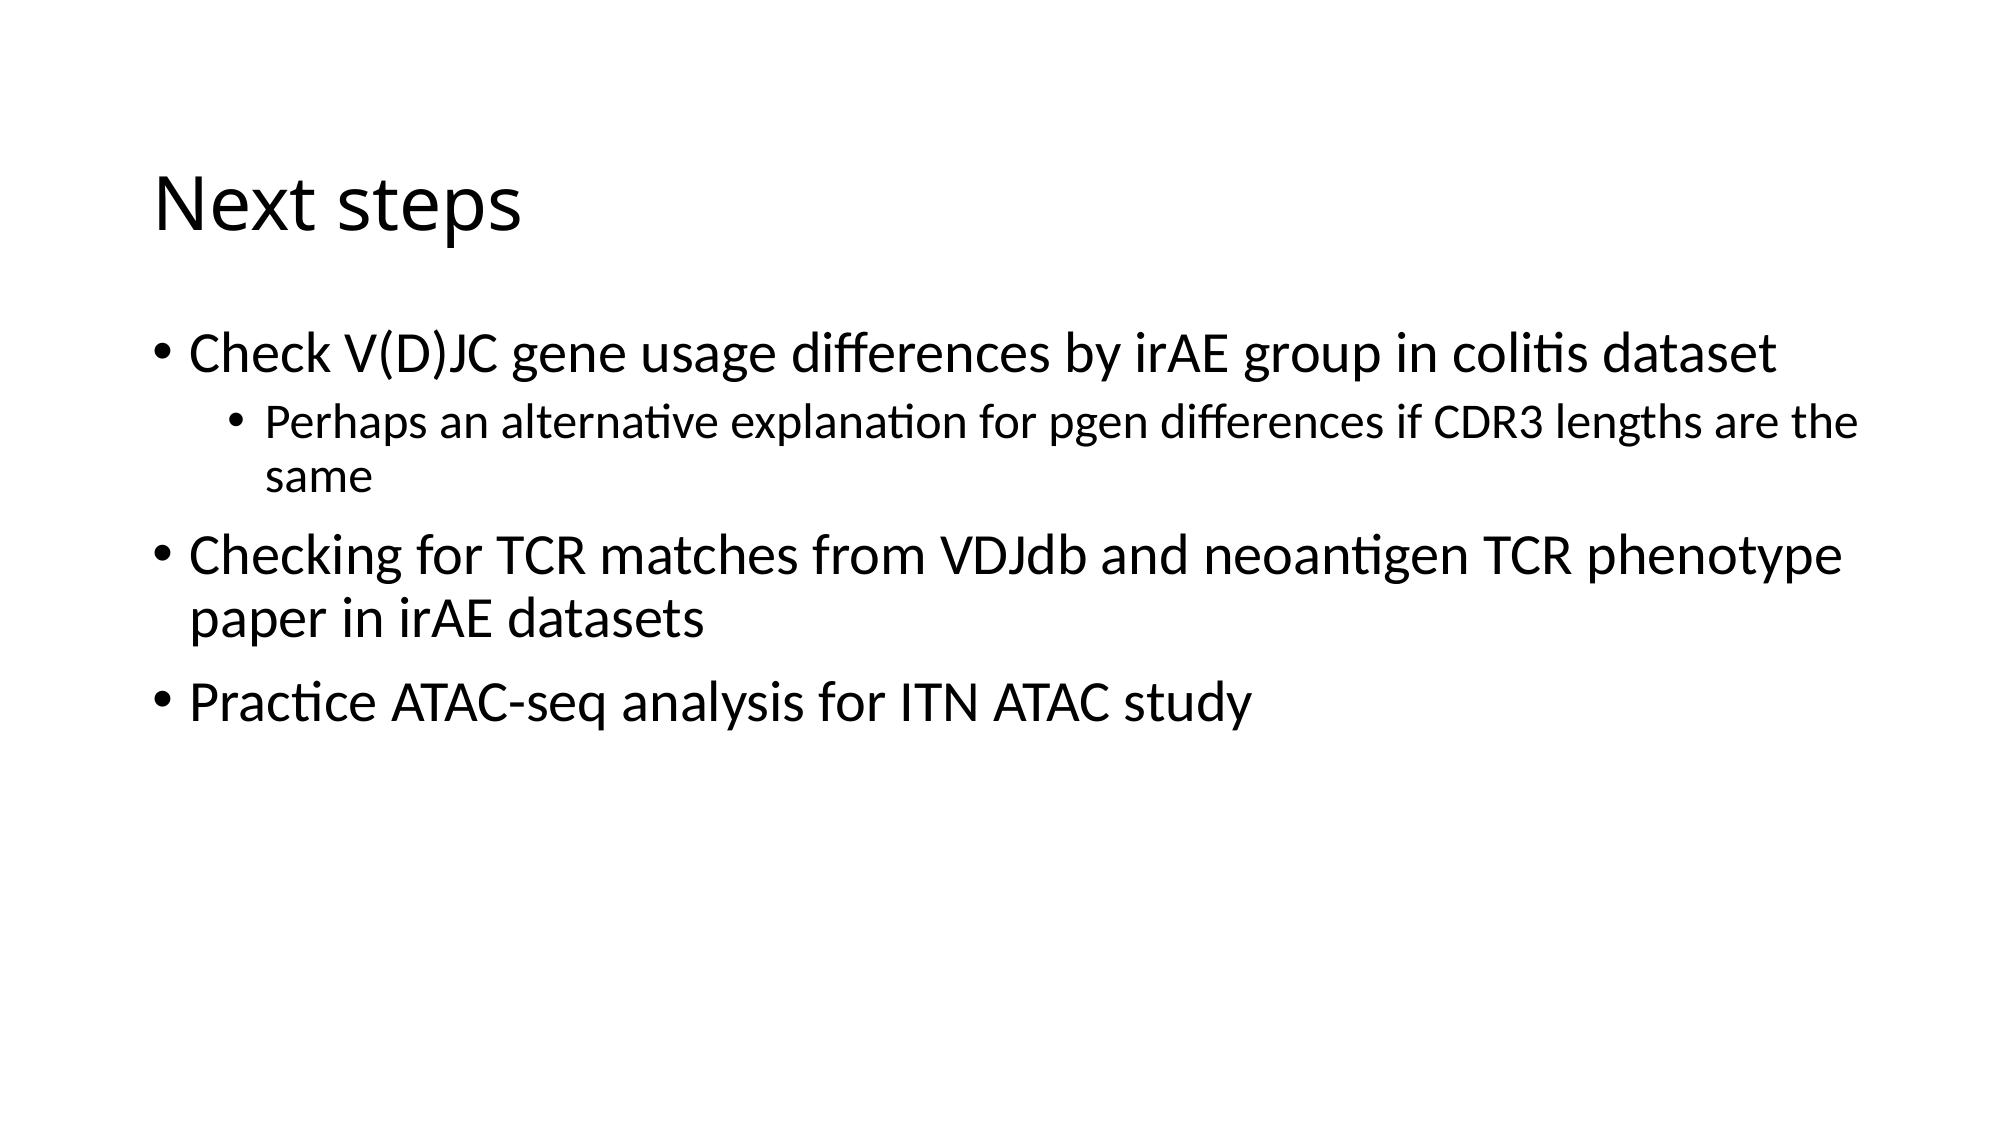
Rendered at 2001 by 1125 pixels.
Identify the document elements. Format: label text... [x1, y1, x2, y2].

list Check V(D)JC gene usage differences by irAE group in colitis dataset Perhaps an alternative explanation for pgen differences if CDR3 lengths are the same Checking for TCR matches from VDJdb and neoantigen TCR phenotype paper in irAE datasets Practice ATAC-seq analysis for ITN ATAC study [137, 314, 1879, 1074]
title Next steps [137, 97, 1863, 314]
